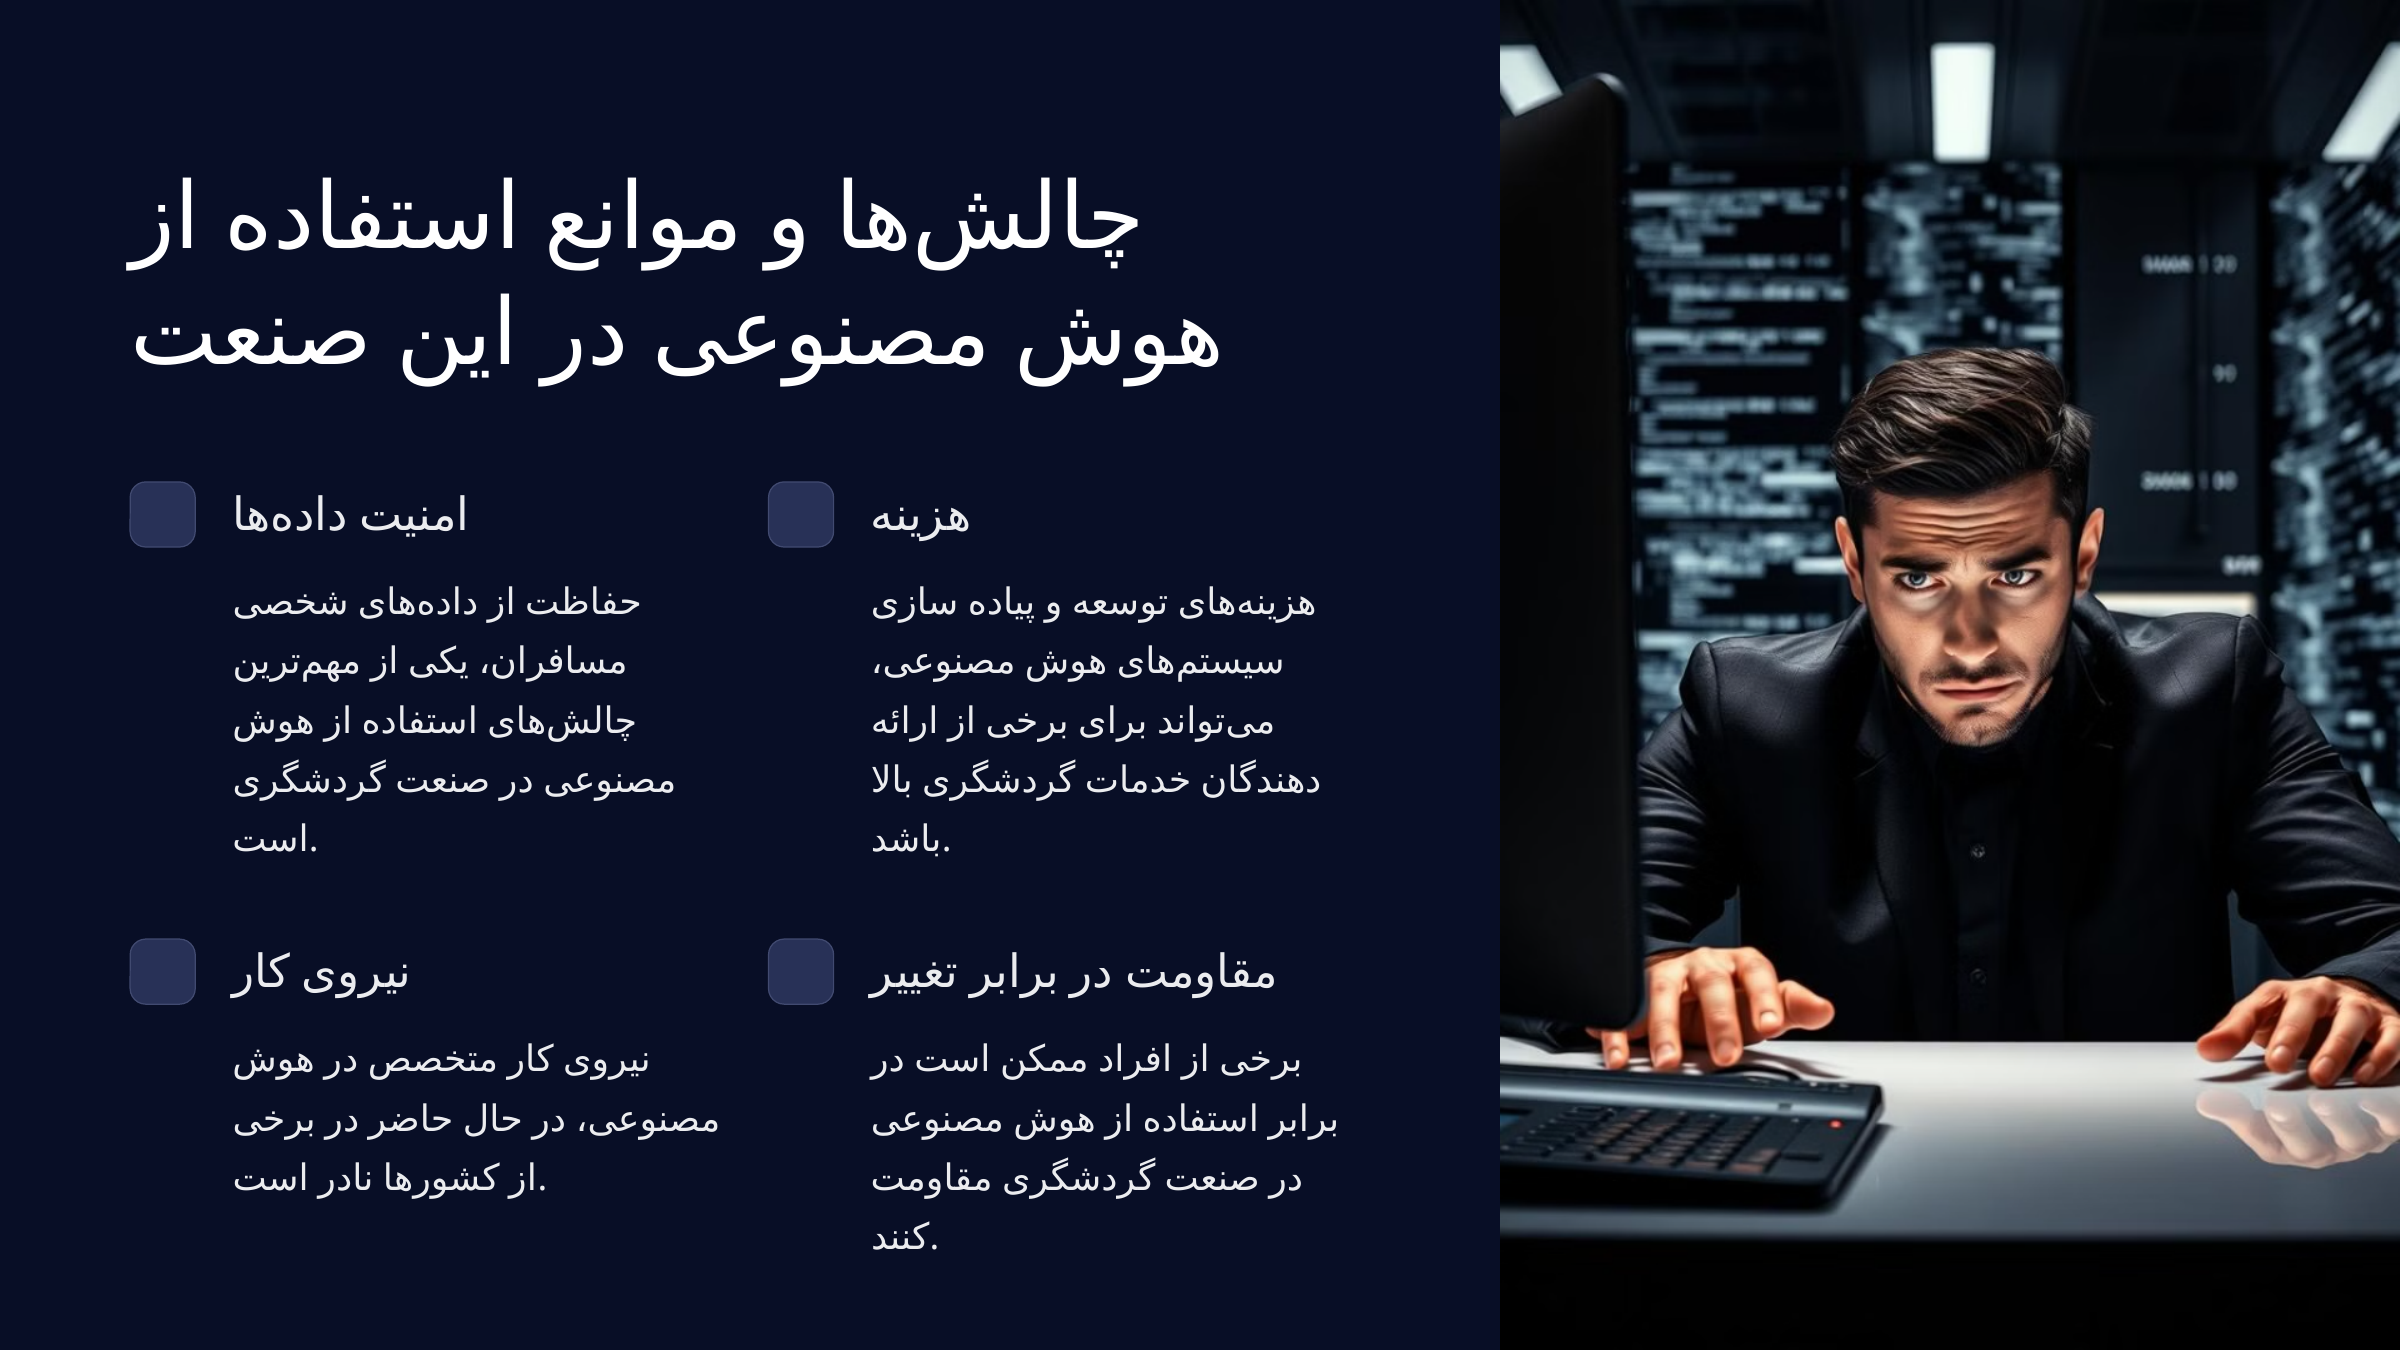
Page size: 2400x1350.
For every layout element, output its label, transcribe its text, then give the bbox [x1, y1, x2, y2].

text_box [768, 939, 834, 1005]
text_box نیروی کار [232, 939, 698, 998]
text_box [768, 481, 834, 548]
text_box برخی از افراد ممکن است در برابر استفاده از هوش مصنوعی در صنعت گردشگری مقاومت کنند. [870, 1019, 1370, 1199]
text_box نیروی کار متخصص در هوش مصنوعی، در حال حاضر در برخی از کشورها نادر است. [232, 1019, 732, 1199]
text_box [130, 481, 196, 548]
text_box حفاظت از داده‌های شخصی مسافران، یکی از مهم‌ترین چالش‌های استفاده از هوش مصنوعی در صنعت گردشگری است. [232, 562, 732, 860]
text_box [130, 939, 196, 1005]
text_box مقاومت در برابر تغییر [870, 939, 1336, 998]
picture [1499, 0, 2400, 1350]
text_box هزینه‌های توسعه و پیاده سازی سیستم‌های هوش مصنوعی، می‌تواند برای برخی از ارائه دهندگان خدمات گردشگری بالا باشد. [870, 562, 1370, 801]
text_box هزینه [870, 481, 1336, 540]
text_box چالش‌ها و موانع استفاده از هوش مصنوعی در این صنعت [130, 151, 1370, 385]
text_box امنیت داده‌ها [232, 481, 698, 540]
